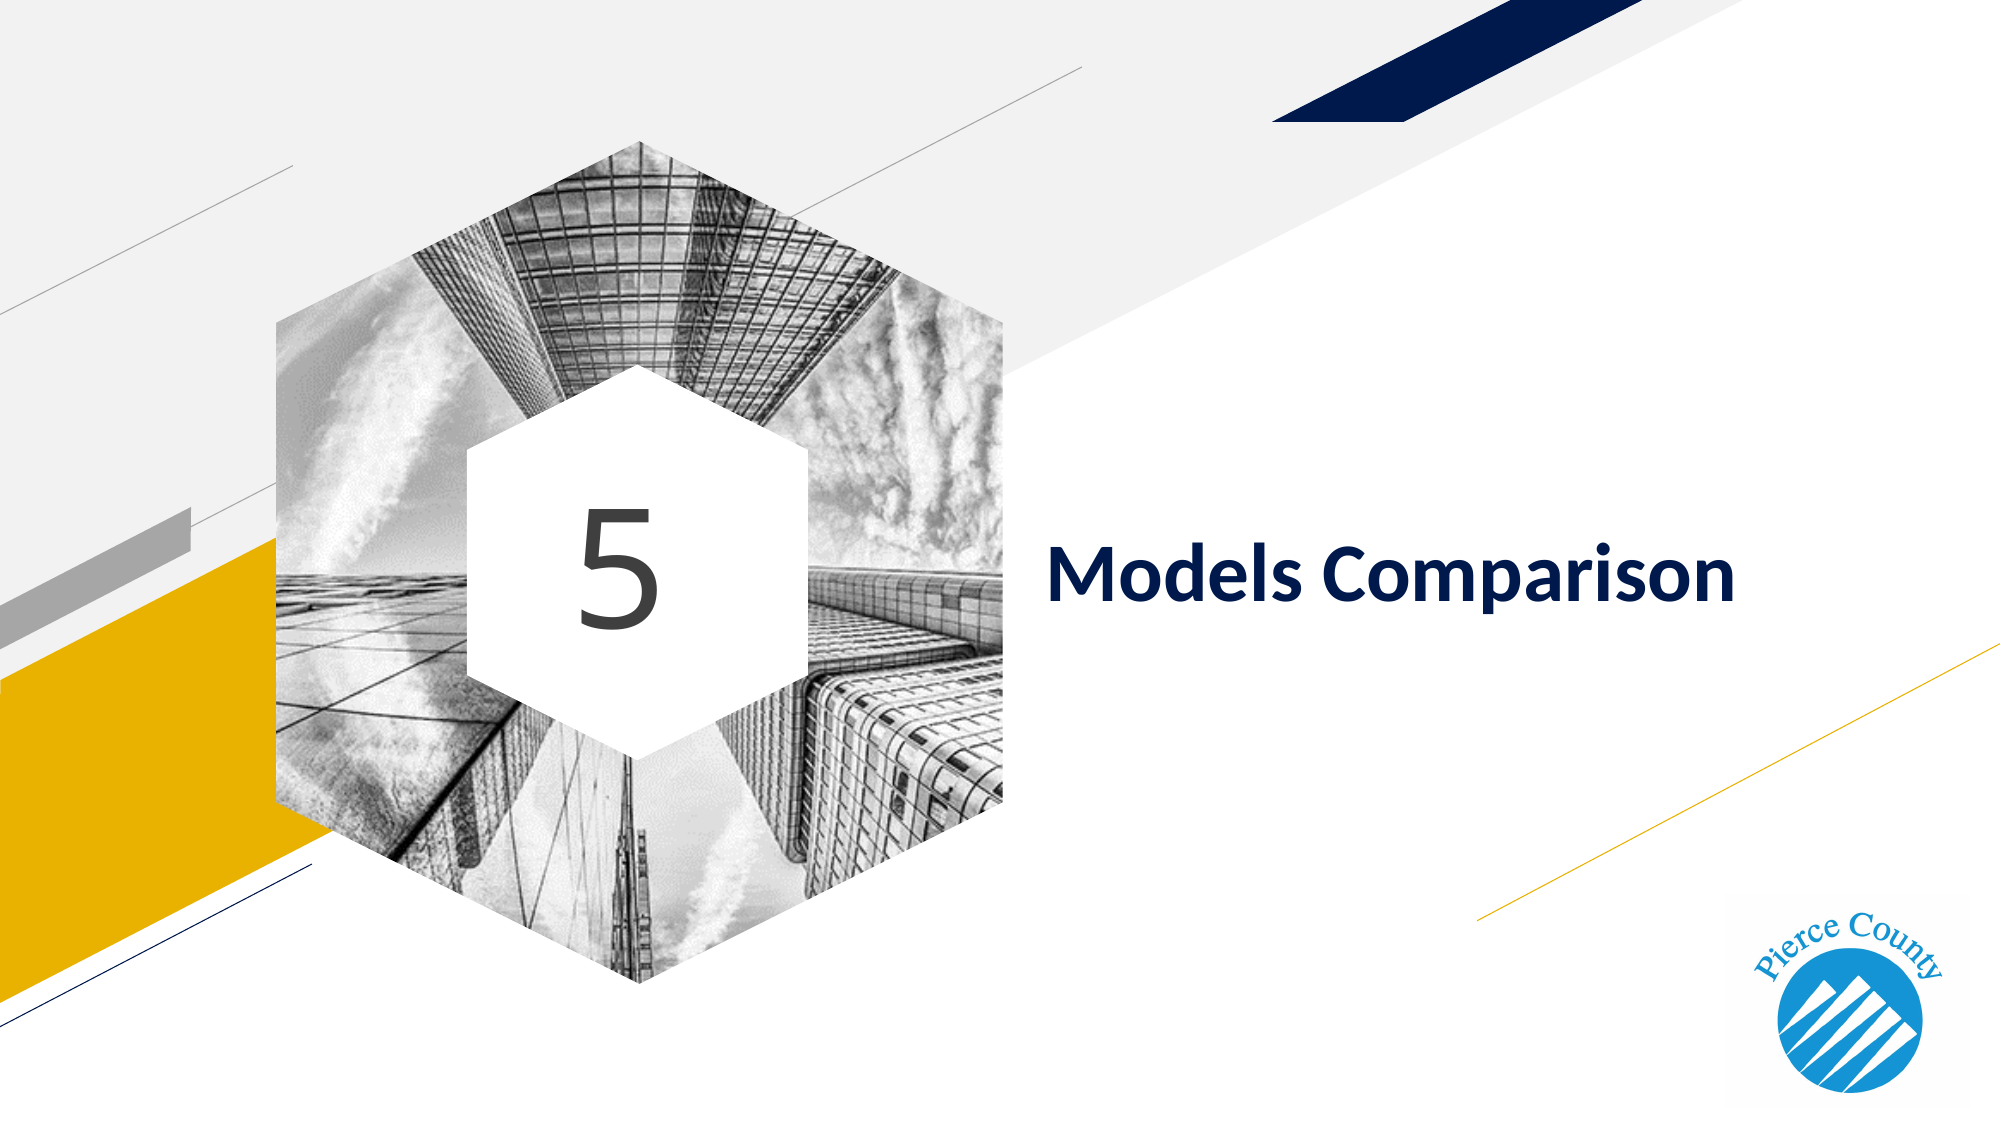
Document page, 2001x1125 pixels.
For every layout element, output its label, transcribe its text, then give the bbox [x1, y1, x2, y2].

picture [1725, 894, 1970, 1108]
picture [276, 141, 1003, 984]
title Models Comparison [1030, 326, 1837, 620]
